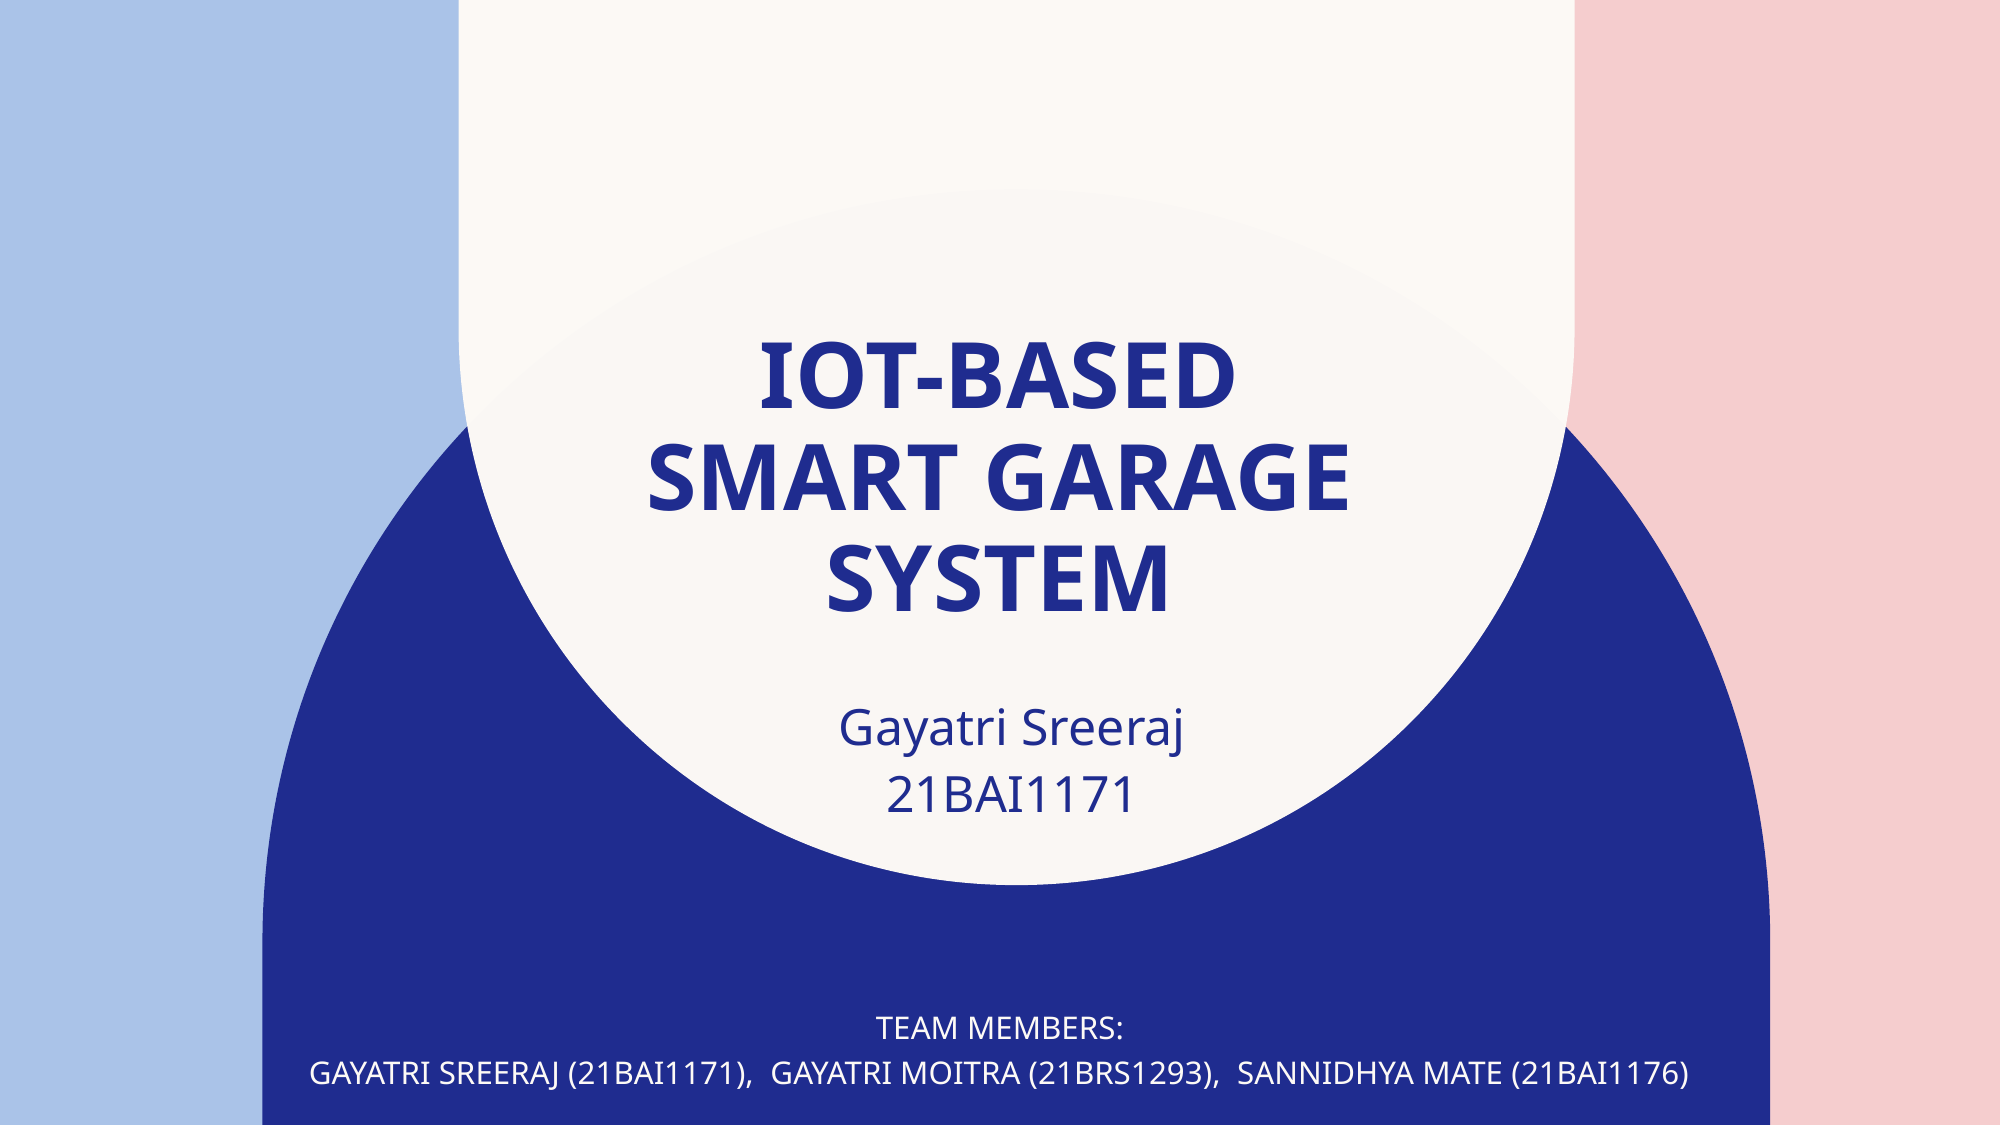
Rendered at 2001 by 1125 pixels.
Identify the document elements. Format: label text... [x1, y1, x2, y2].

text_box TEAM MEMBERS: GAYATRI SREERAJ (21BAI1171), GAYATRI MOITRA (21BRS1293), SANNIDHYA MATE (21BAI1176) [238, 1008, 1762, 1123]
title IoT-BASED SMART GARAGE SYSTEM [558, 325, 1442, 527]
subtitle Gayatri Sreeraj 21BAI1171 [725, 695, 1299, 840]
